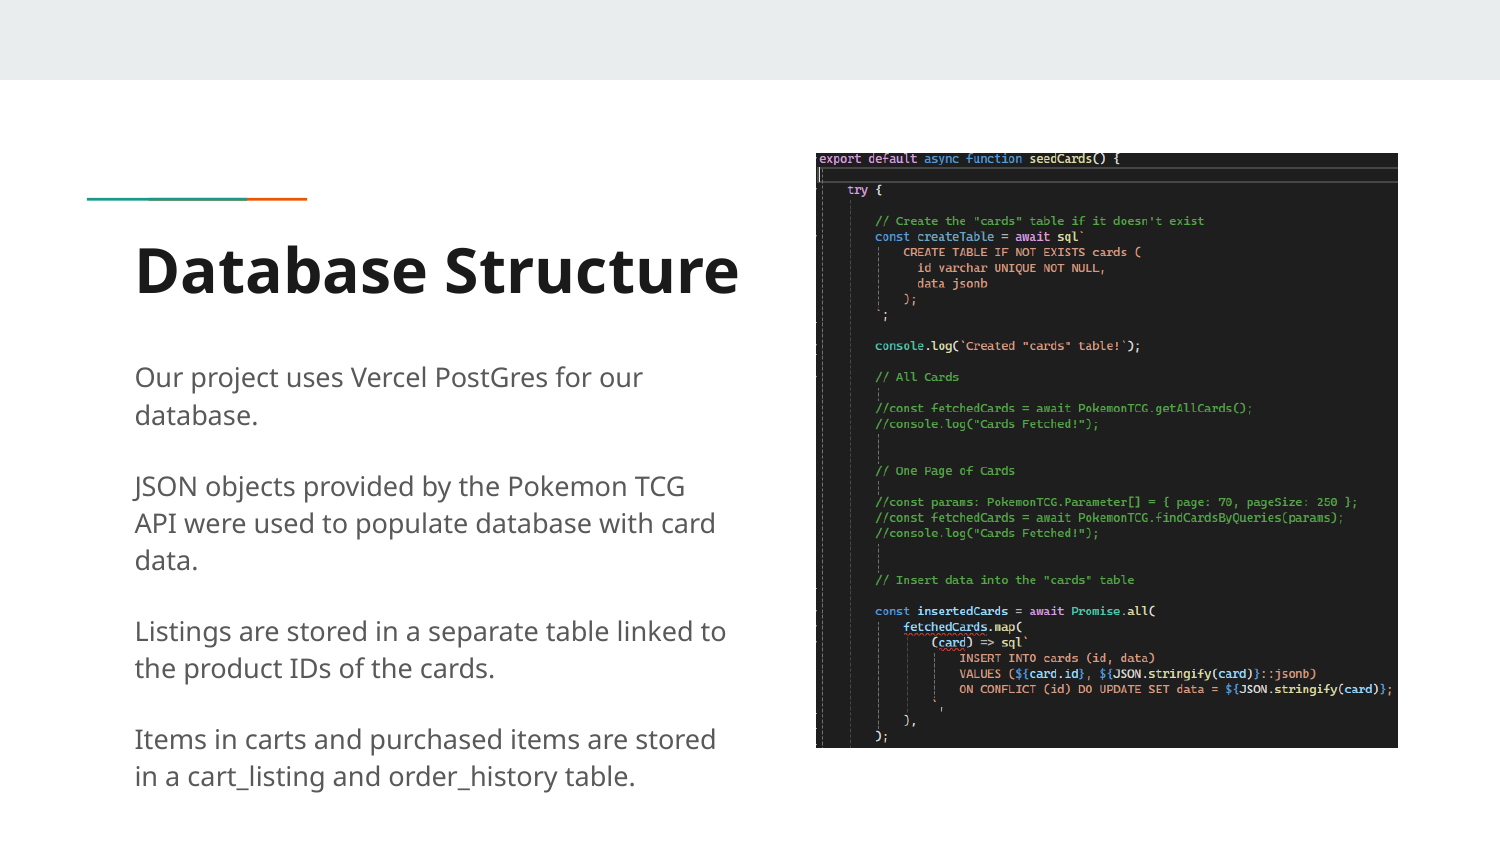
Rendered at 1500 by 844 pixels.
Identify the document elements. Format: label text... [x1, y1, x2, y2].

picture [816, 153, 1398, 749]
title Database Structure [119, 216, 811, 305]
list Our project uses Vercel PostGres for our database. JSON objects provided by the Pokemon TCG API were used to populate database with card data. Listings are stored in a separate table linked to the product IDs of the cards. Items in carts and purchased items are stored in a cart_listing and order_history table. [119, 341, 750, 712]
